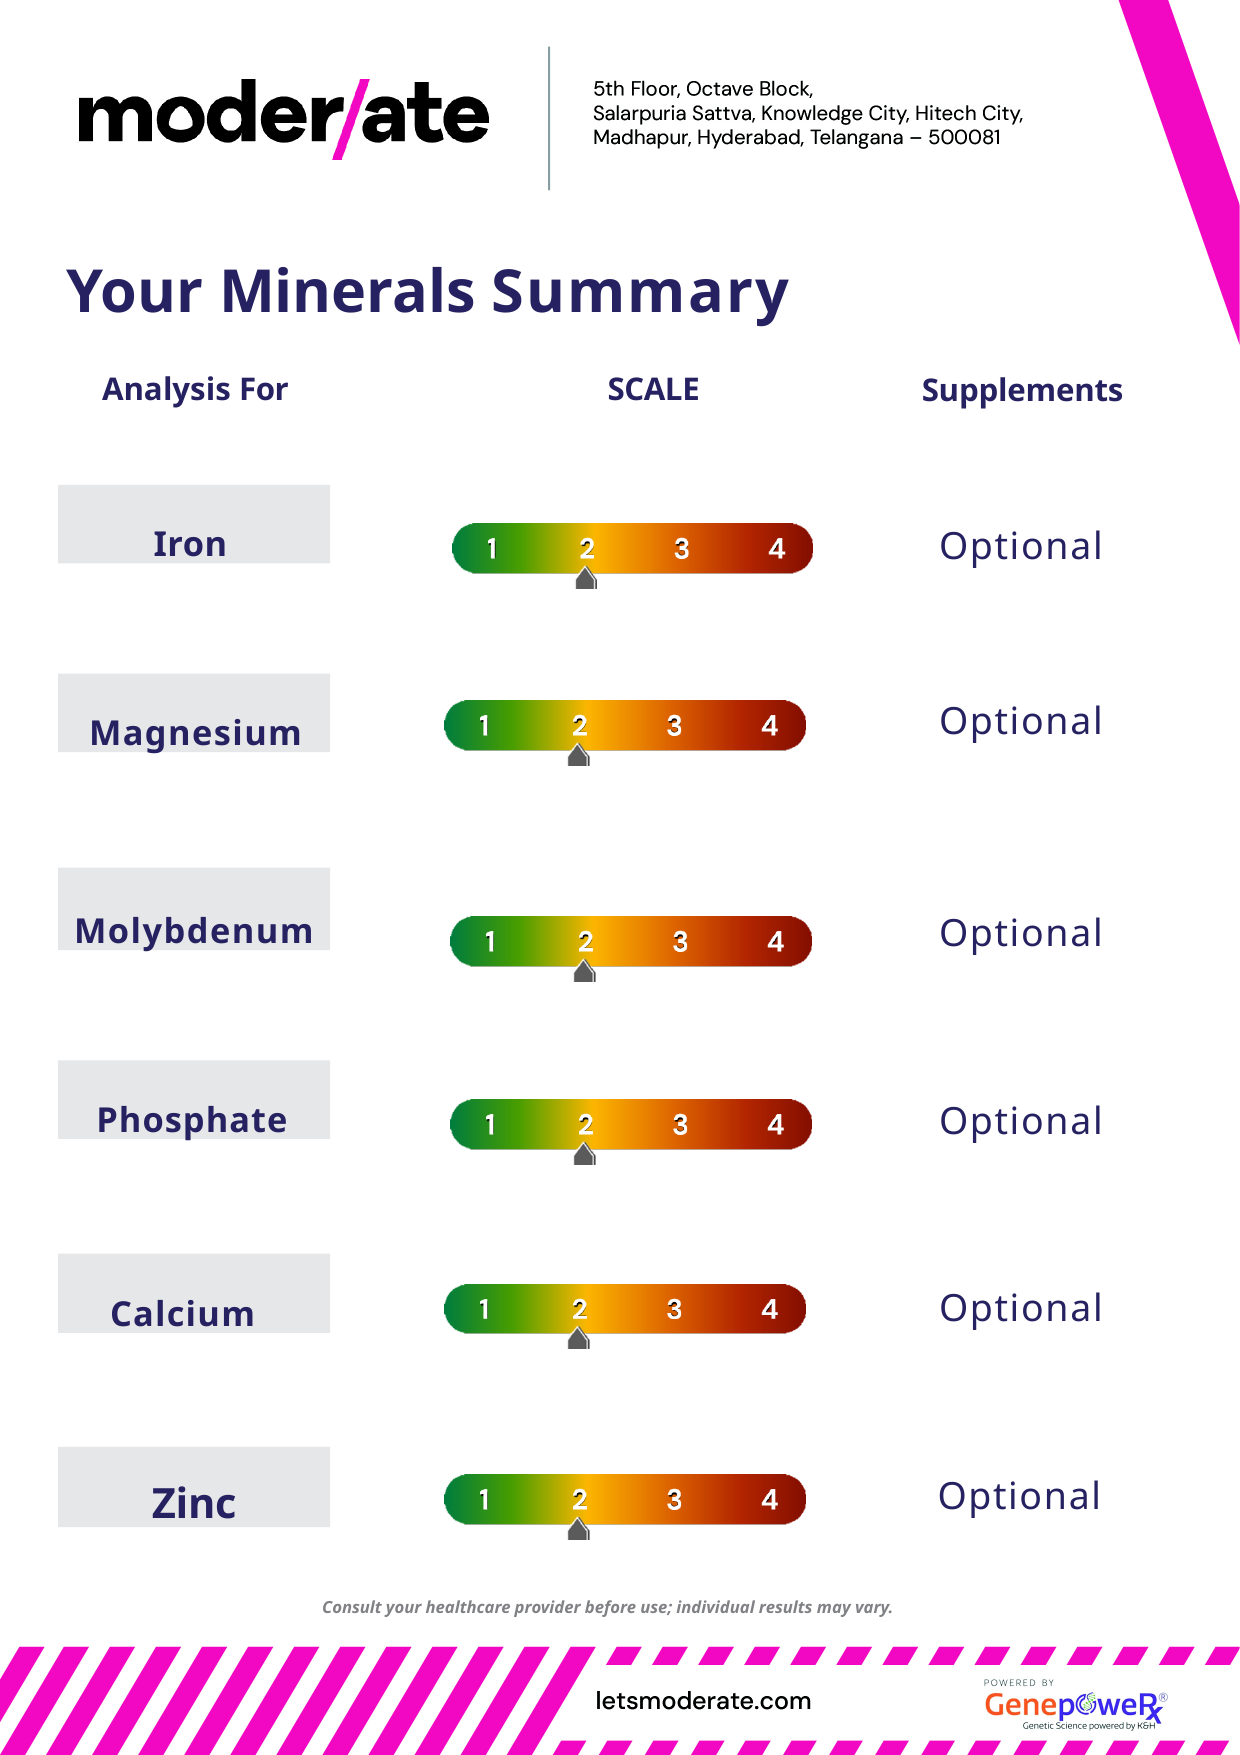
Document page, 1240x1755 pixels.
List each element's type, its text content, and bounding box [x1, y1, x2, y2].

text_box Supplements [919, 367, 1128, 408]
text_box Your Minerals Summary Analysis For SCALE [64, 251, 1008, 408]
text_box Optional [920, 1464, 1131, 1525]
picture [0, 0, 1240, 1755]
text_box Molybdenum [58, 867, 331, 951]
text_box Optional [922, 1089, 1133, 1150]
text_box Zinc [58, 1446, 331, 1528]
text_box Consult your healthcare provider before use; individual results may vary. [307, 1589, 958, 1625]
text_box Phosphate [58, 1060, 331, 1139]
text_box Optional [922, 902, 1133, 962]
text_box Iron [58, 484, 331, 564]
text_box Optional [922, 514, 1133, 575]
text_box Optional [922, 1277, 1133, 1337]
text_box Calcium [58, 1253, 331, 1333]
text_box Magnesium [58, 673, 331, 753]
text_box Optional [922, 689, 1133, 750]
